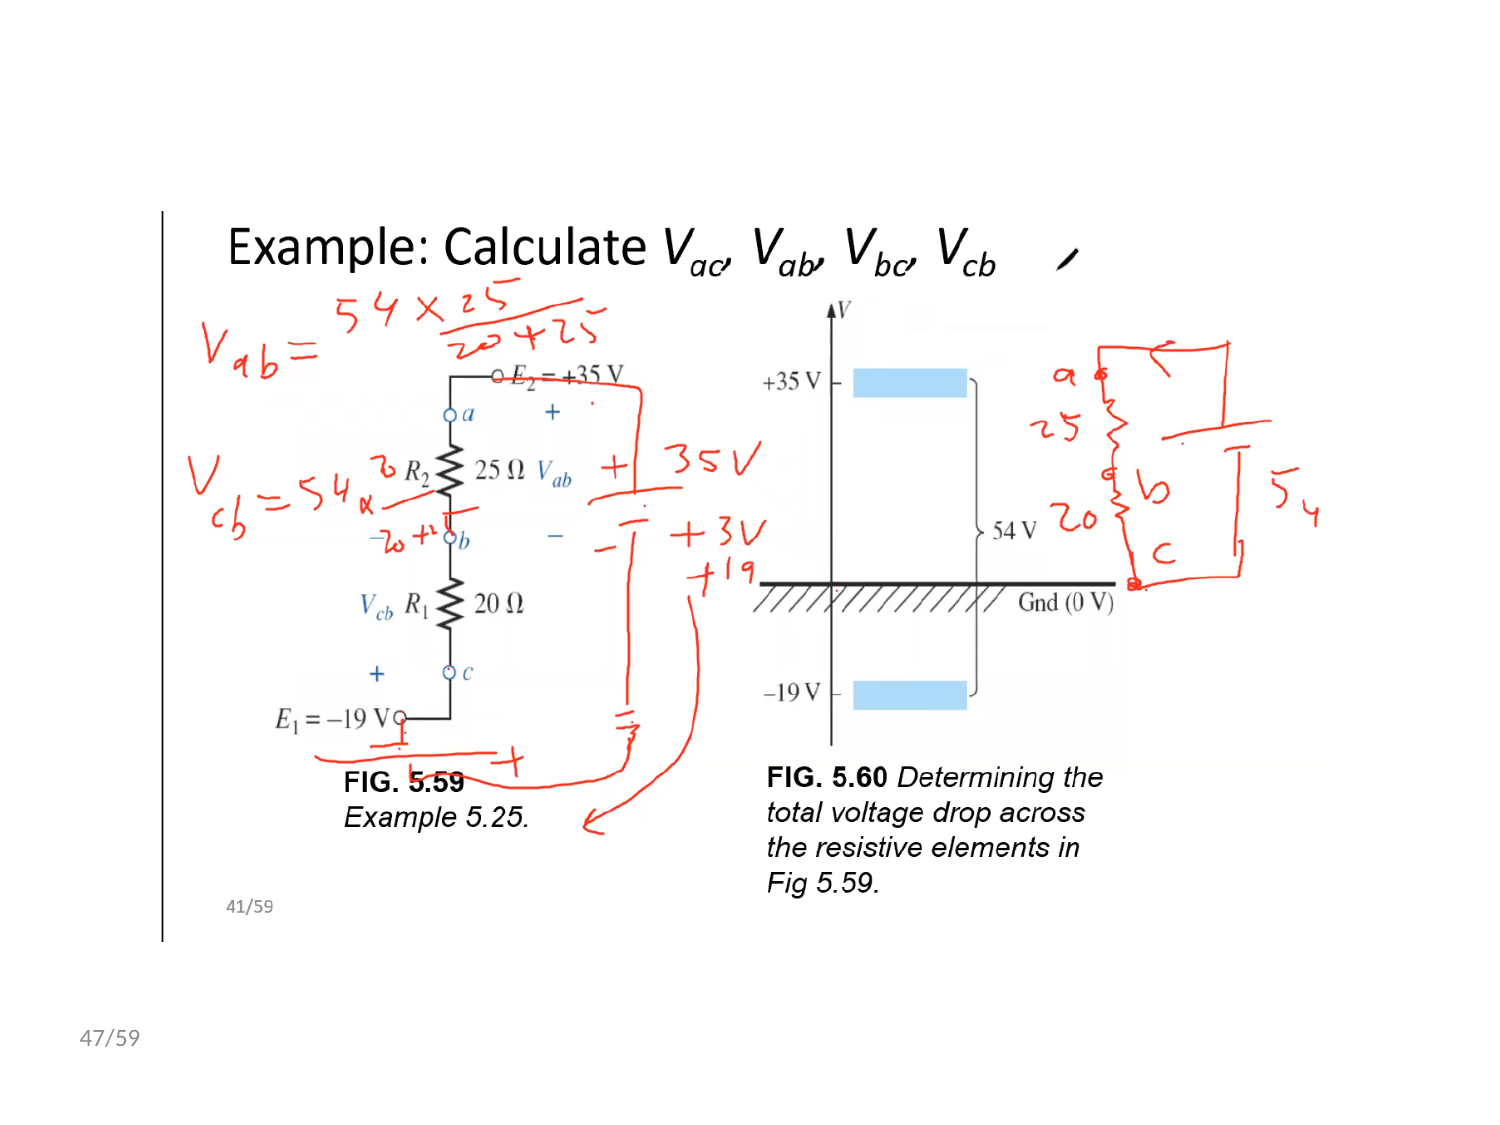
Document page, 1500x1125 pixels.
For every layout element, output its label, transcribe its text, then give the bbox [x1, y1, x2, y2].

picture [161, 211, 1334, 942]
slide_number 47/59 [64, 1006, 415, 1067]
